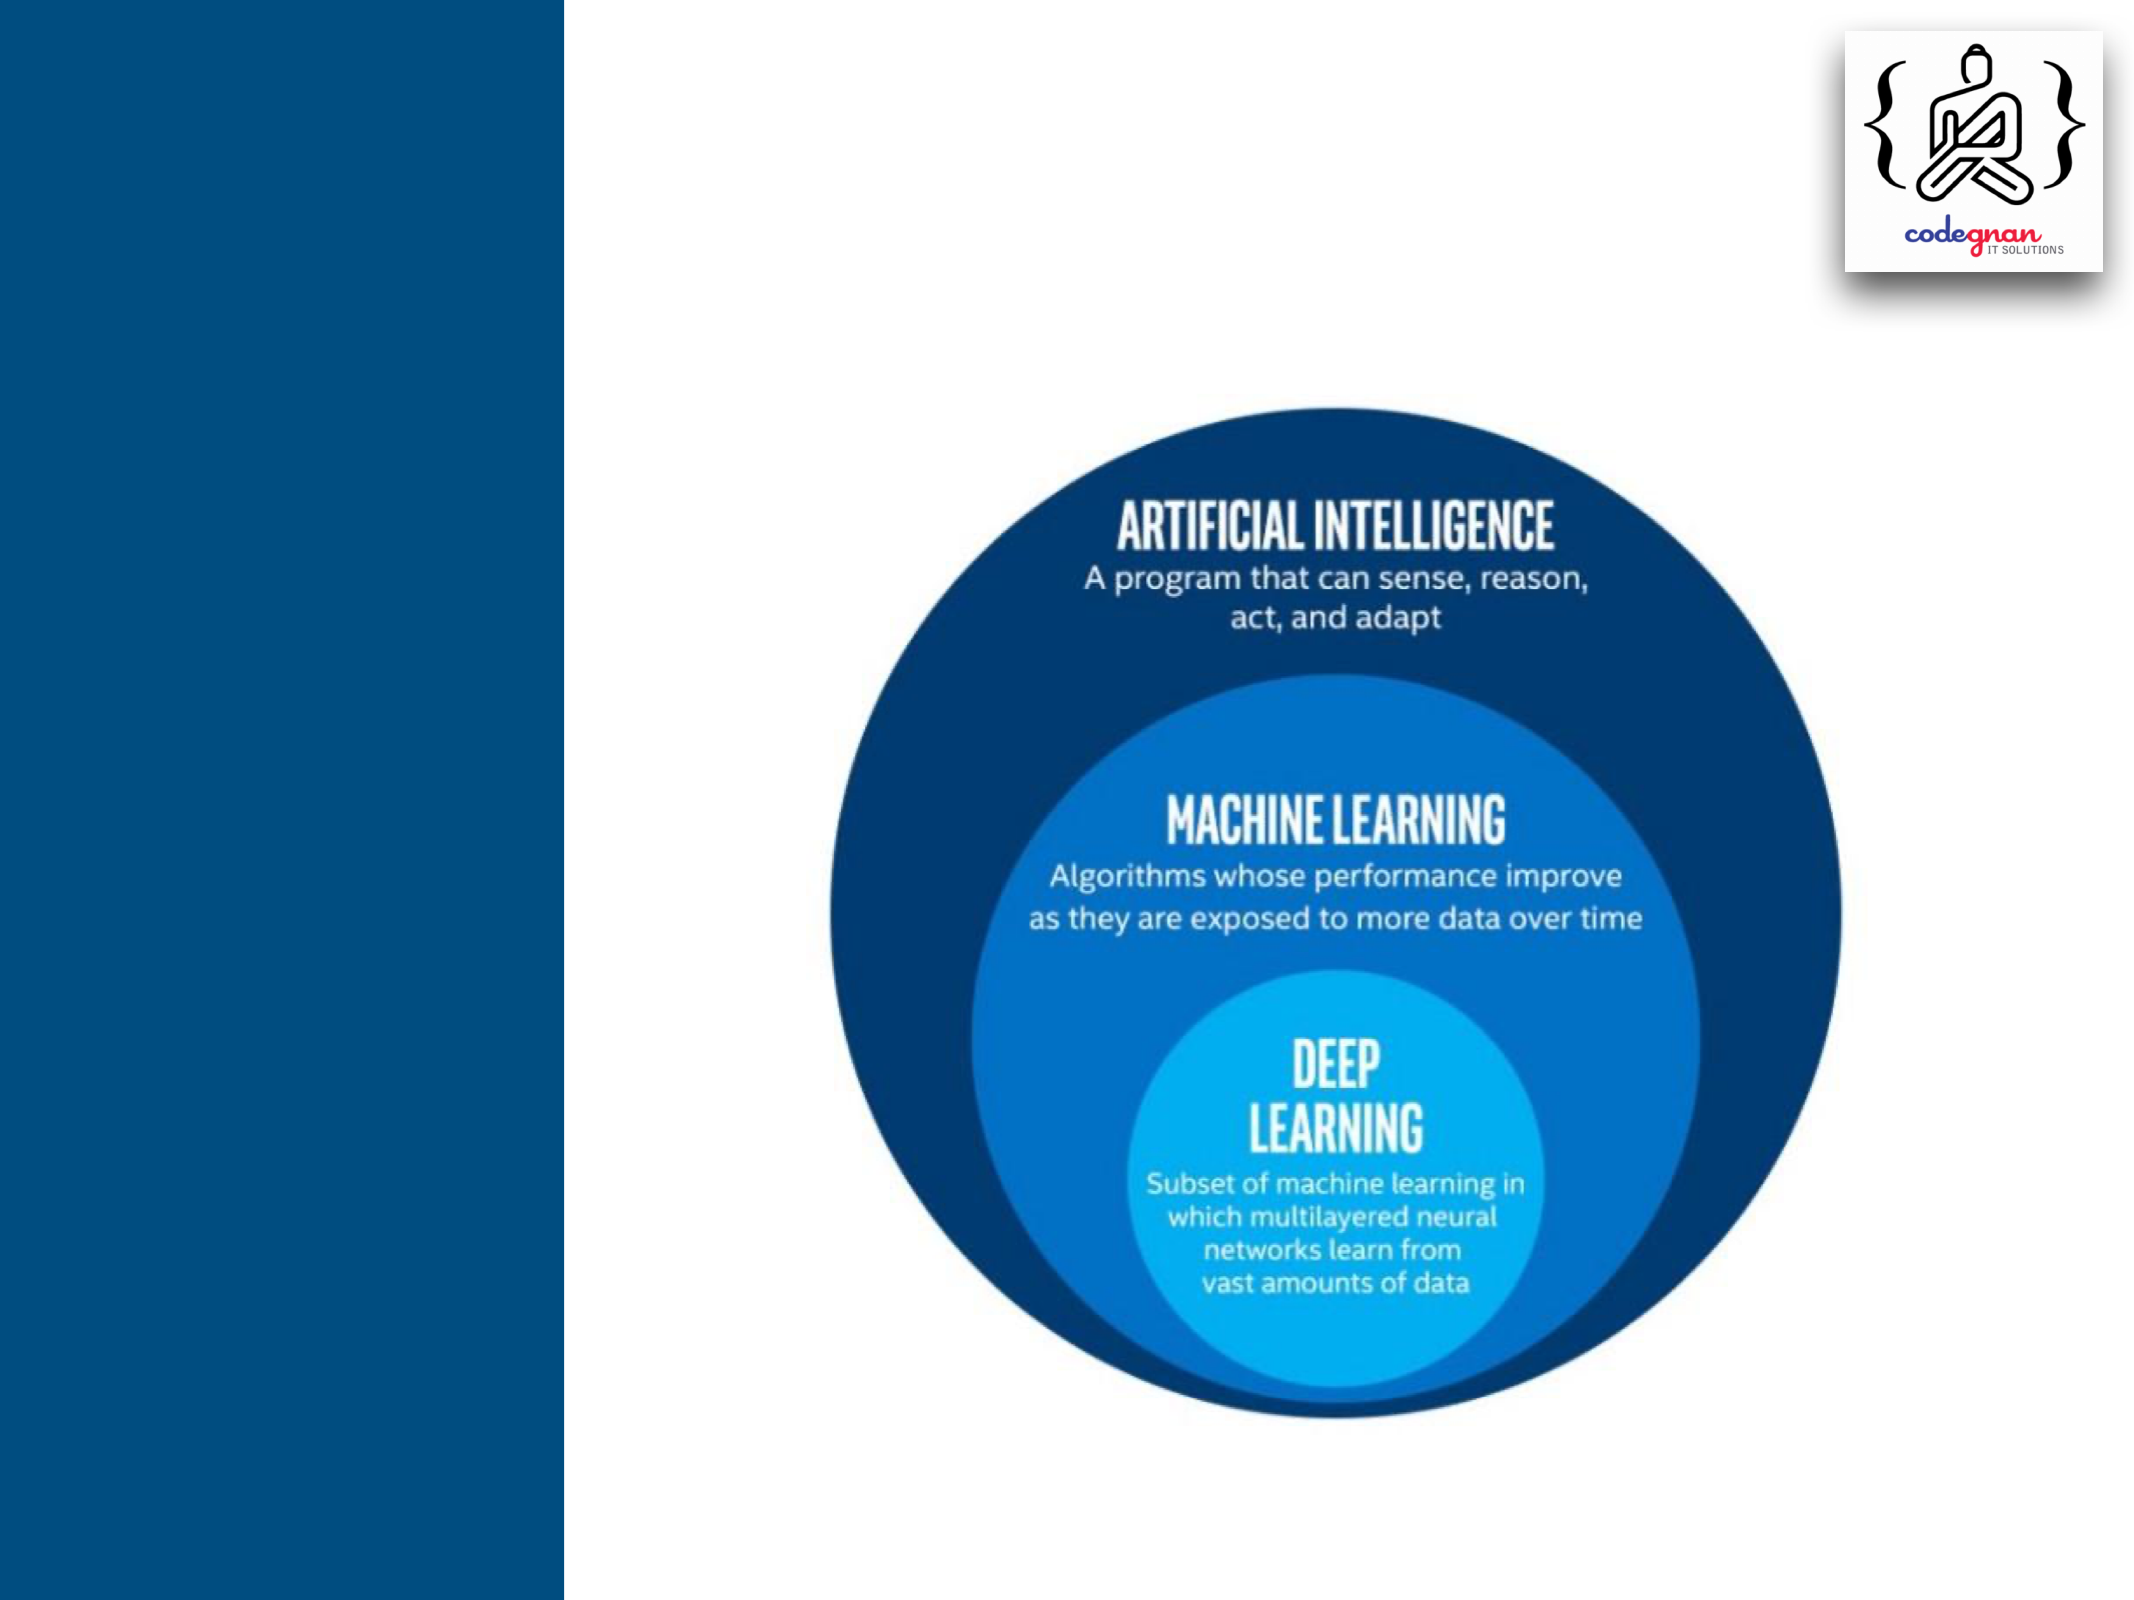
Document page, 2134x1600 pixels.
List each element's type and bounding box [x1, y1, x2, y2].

picture [806, 337, 1871, 1435]
picture [1845, 30, 2103, 272]
text_box [0, 0, 565, 1600]
